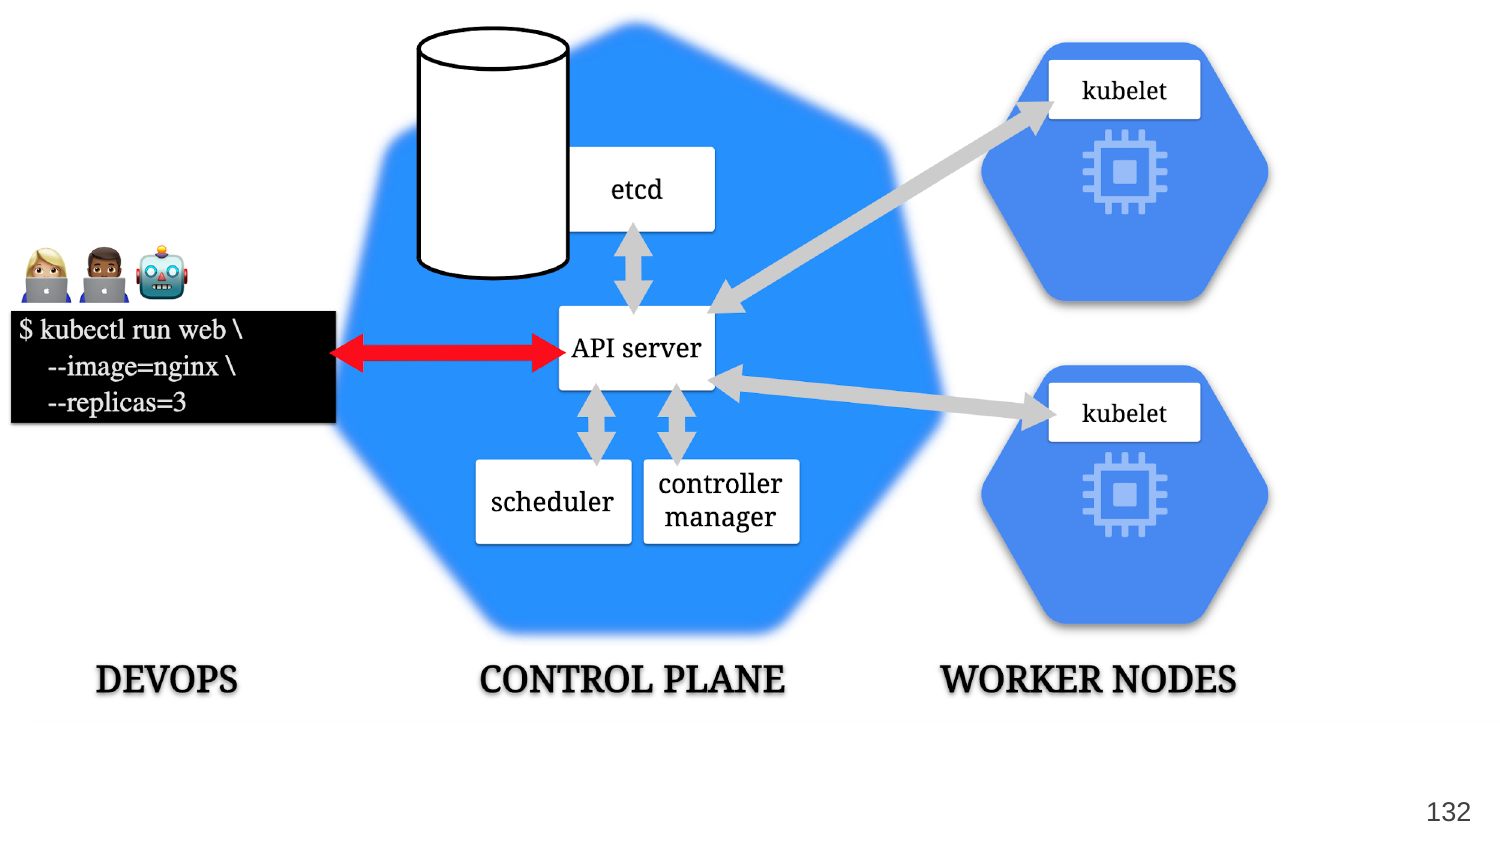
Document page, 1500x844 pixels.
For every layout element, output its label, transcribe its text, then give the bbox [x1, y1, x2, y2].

picture [0, 0, 1500, 723]
slide_number 132 [1403, 779, 1494, 844]
